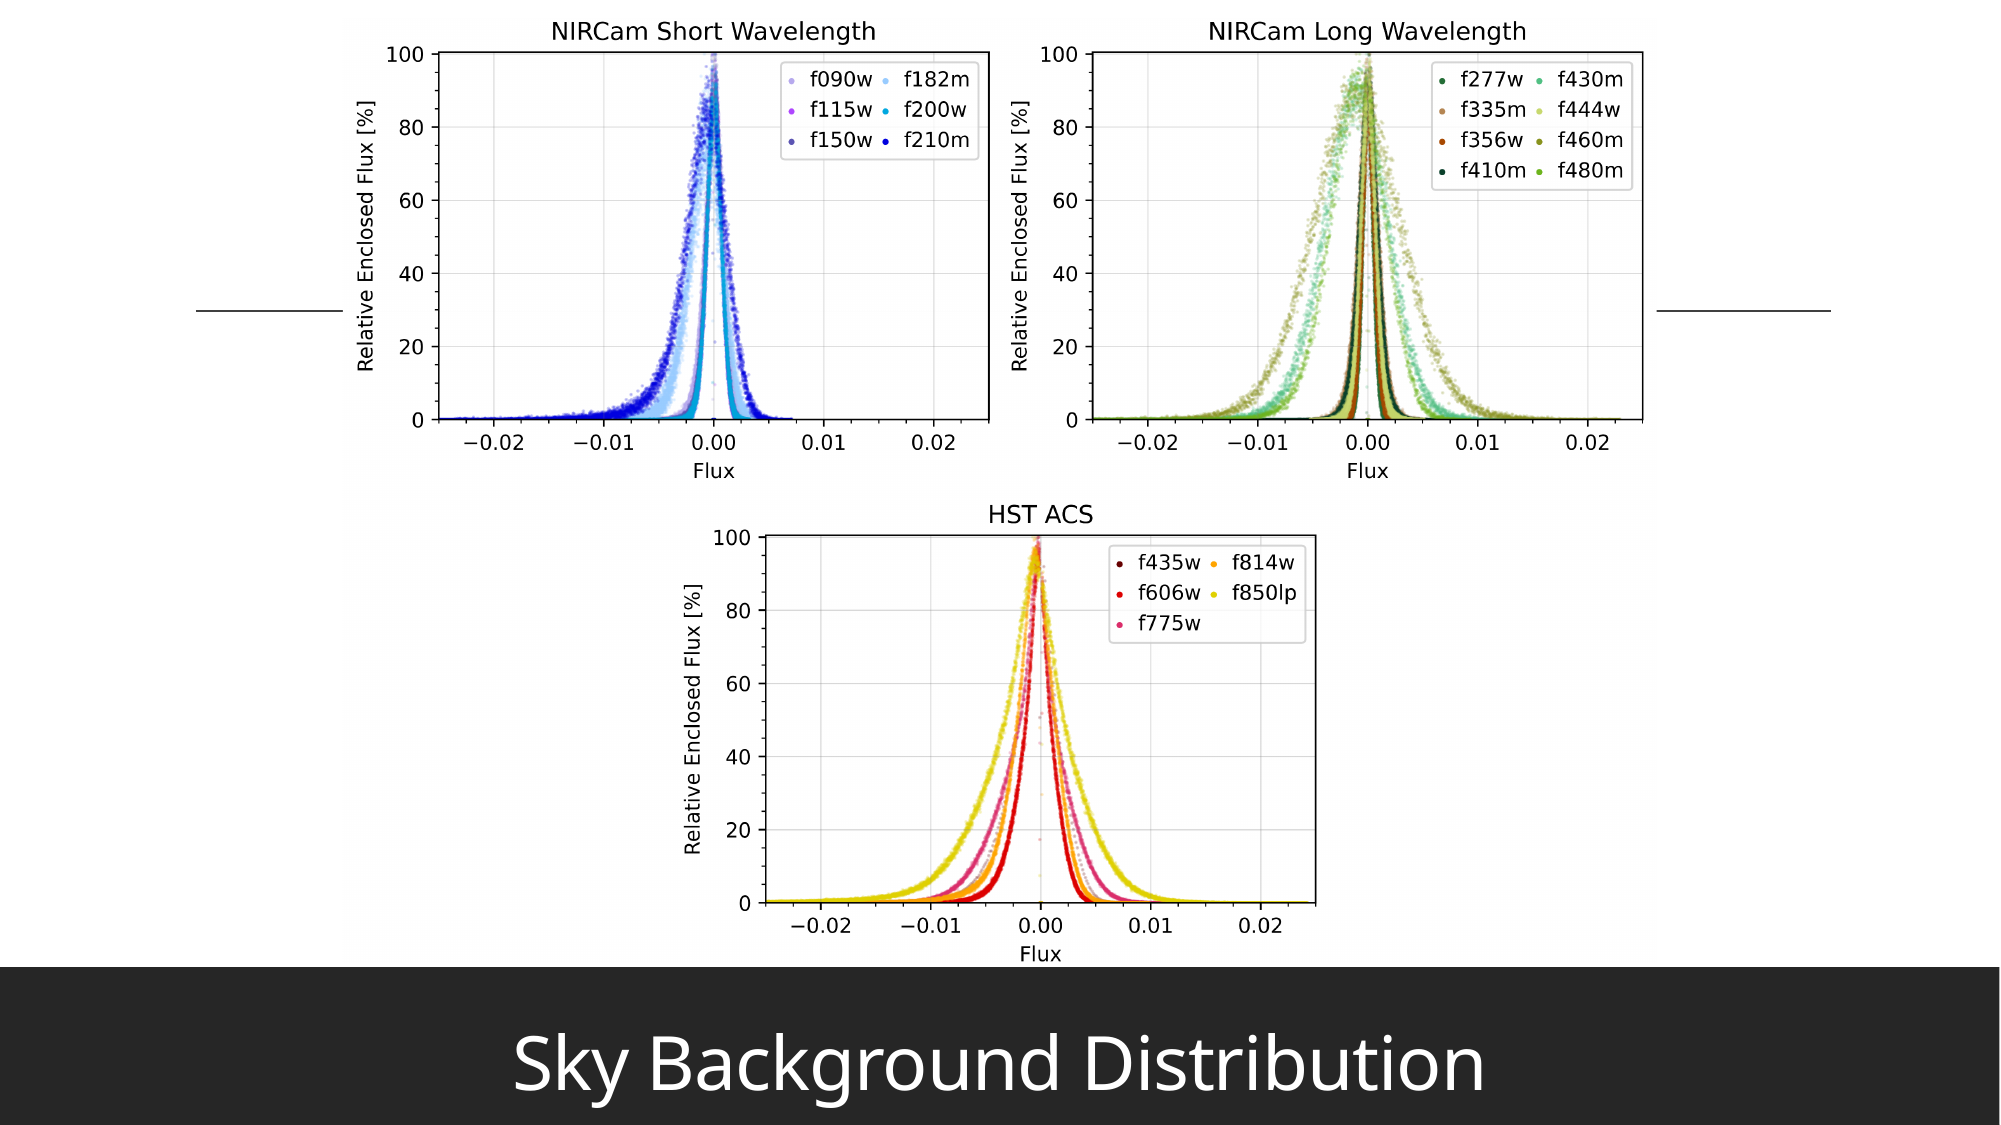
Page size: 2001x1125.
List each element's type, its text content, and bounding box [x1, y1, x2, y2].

title Sky Background Distribution [170, 984, 1830, 1107]
picture [342, 17, 1658, 964]
